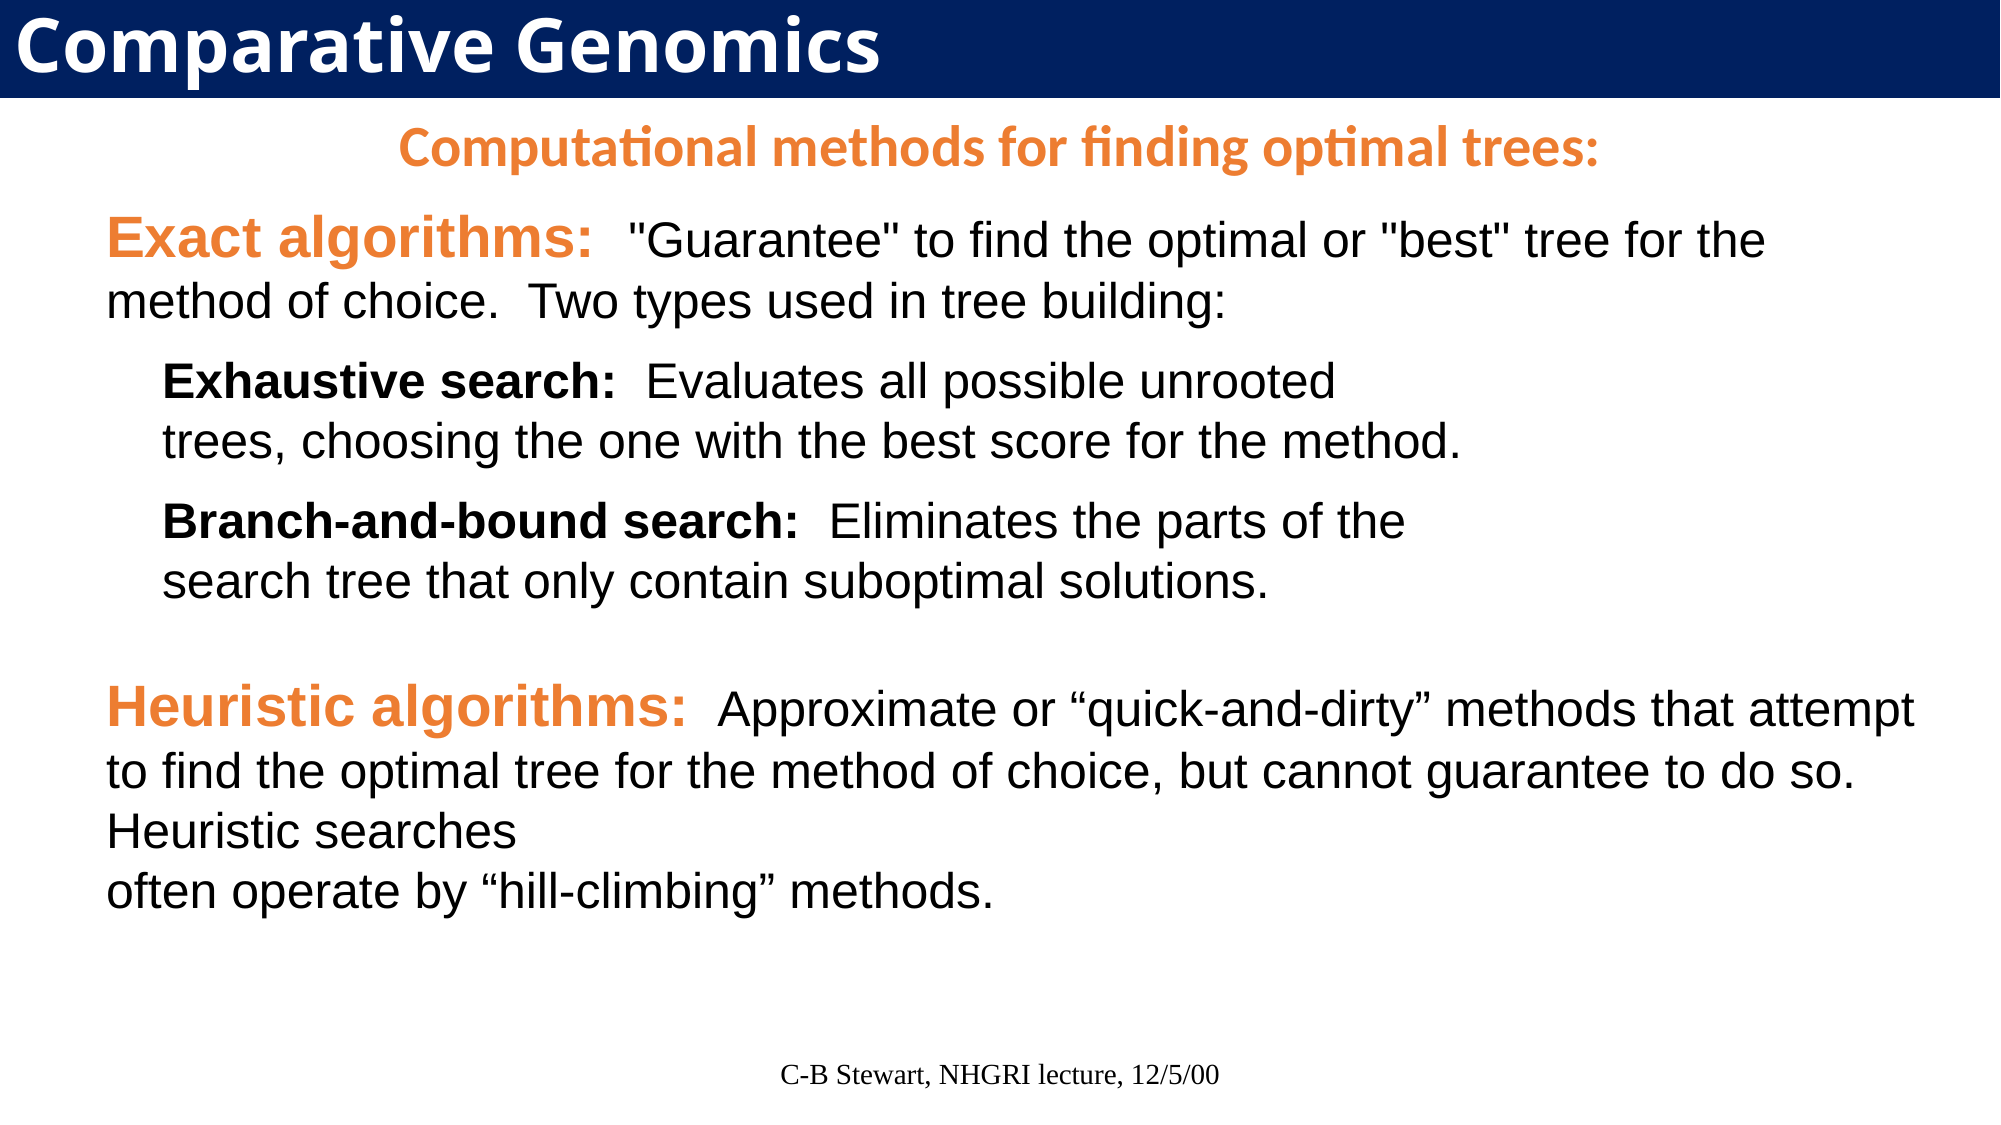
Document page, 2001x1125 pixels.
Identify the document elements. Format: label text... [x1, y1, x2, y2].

text_box Computational methods for finding optimal trees: [384, 100, 1616, 186]
text_box Exact algorithms: "Guarantee" to find the optimal or "best" tree for the method of choice. Two types used in tree building: Exhaustive search: Evaluates all possible unrooted trees, choosing the one with the best score for the method. Branch-and-bound search: Eliminates the parts of the search tree that only contain suboptimal solutions. Heuristic algorithms: Approximate or “quick-and-dirty” methods that attempt to find the optimal tree for the method of choice, but cannot guarantee to do so. Heuristic searches often operate by “hill-climbing” methods. [91, 191, 1963, 1106]
text_box Comparative Genomics [0, 0, 2000, 96]
